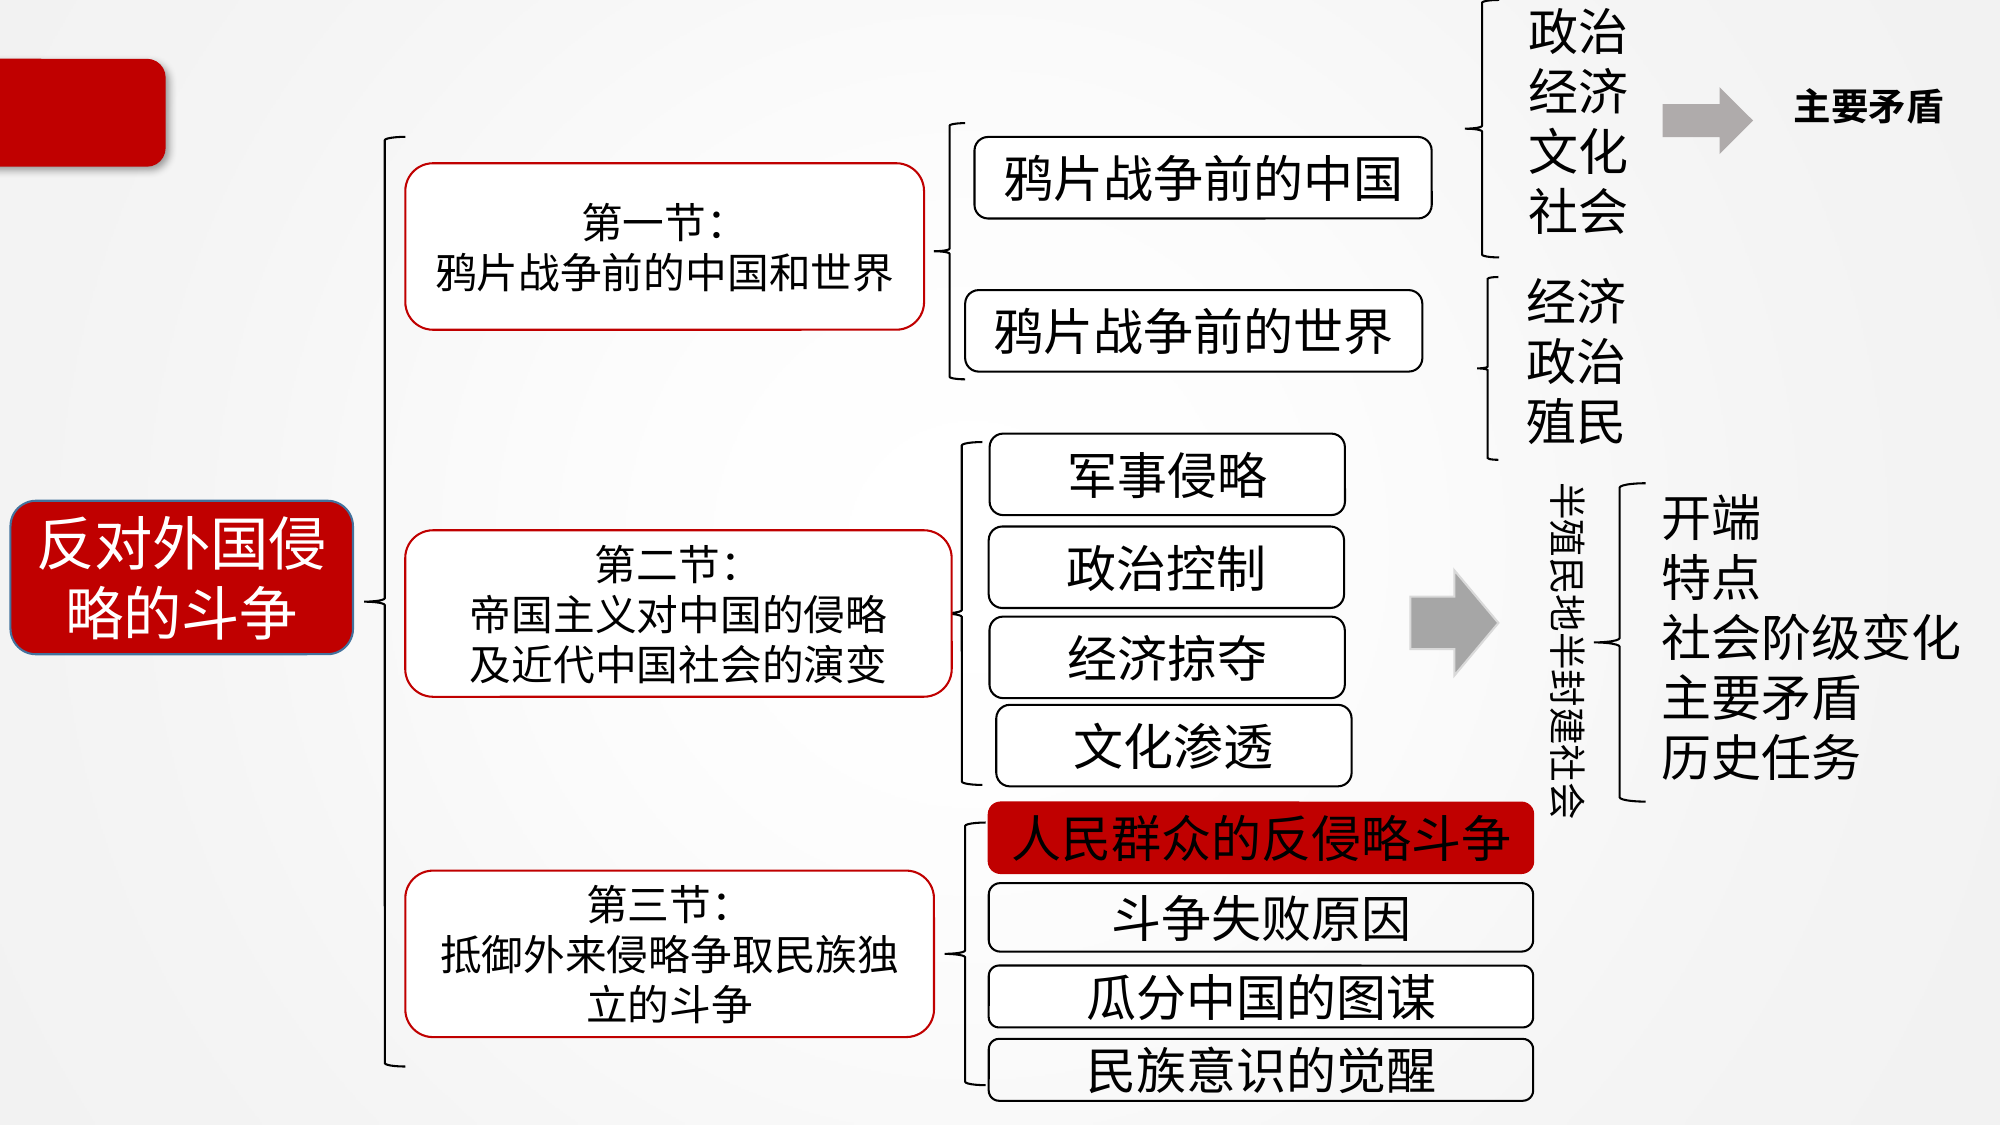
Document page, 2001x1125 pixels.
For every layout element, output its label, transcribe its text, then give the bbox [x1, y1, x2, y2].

text_box 鸦片战争前的世界 [964, 289, 1424, 373]
text_box [1477, 275, 1499, 461]
text_box 半殖民地半封建社会 [1522, 467, 1599, 873]
text_box [1593, 482, 1646, 803]
text_box 第一节： 鸦片战争前的中国和世界 [404, 162, 926, 331]
text_box [1662, 87, 1754, 155]
text_box 主要矛盾 [1778, 75, 1973, 135]
text_box 第二节： 帝国主义对中国的侵略 及近代中国社会的演变 [404, 529, 953, 698]
text_box 第三节： 抵御外来侵略争取民族独立的斗争 [404, 869, 936, 1039]
text_box [364, 135, 406, 1068]
text_box 政治 经济 文化 社会 [1514, 0, 1697, 248]
text_box 人民群众的反侵略斗争 [987, 801, 1527, 875]
text_box 斗争失败原因 [987, 882, 1535, 953]
text_box 军事侵略 [988, 432, 1347, 517]
picture [0, 0, 2000, 1125]
text_box 政治控制 [987, 525, 1346, 610]
text_box 反对外国侵略的斗争 [9, 499, 355, 656]
text_box 经济掠夺 [988, 615, 1346, 700]
text_box 文化渗透 [995, 703, 1353, 788]
text_box [1409, 567, 1500, 679]
text_box [1464, 0, 1500, 259]
text_box [953, 440, 983, 786]
text_box 民族意识的觉醒 [987, 1037, 1535, 1102]
text_box 开端 特点 社会阶级变化 主要矛盾 历史任务 [1646, 478, 2000, 794]
text_box [933, 122, 966, 381]
text_box 鸦片战争前的中国 [973, 135, 1433, 220]
text_box 瓜分中国的图谋 [987, 964, 1535, 1029]
text_box 经济 政治 殖民 [1511, 262, 1694, 458]
text_box [944, 821, 986, 1087]
